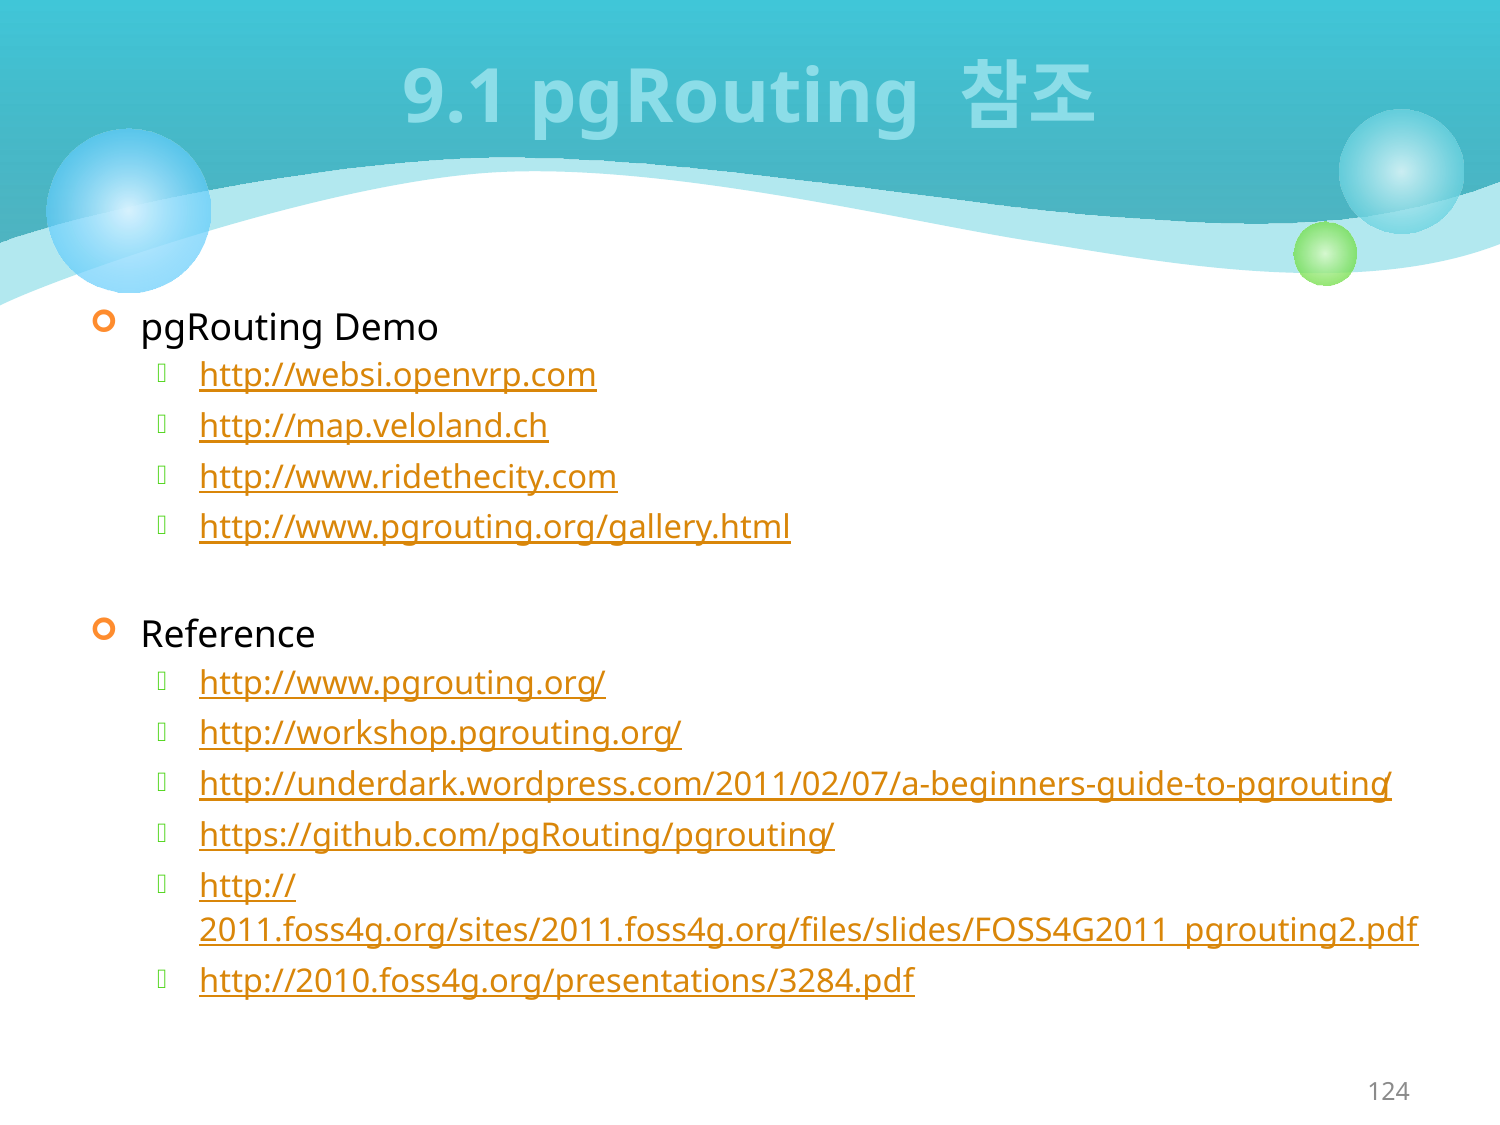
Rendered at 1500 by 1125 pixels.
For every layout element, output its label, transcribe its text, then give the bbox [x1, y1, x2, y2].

slide_number 124 [1074, 1072, 1425, 1113]
list pgRouting Demo http://websi.openvrp.com http://map.veloland.ch http://www.ridethecity.com http://www.pgrouting.org/gallery.html Reference http://www.pgrouting.org/ http://workshop.pgrouting.org/ http://underdark.wordpress.com/2011/02/07/a-beginners-guide-to-pgrouting/ https://github.com/pgRouting/pgrouting/ http://2011.foss4g.org/sites/2011.foss4g.org/files/slides/FOSS4G2011_pgrouting2.pdf http://2010.foss4g.org/presentations/3284.pdf [75, 295, 1425, 1038]
title 9.1 pgRouting 참조 [75, 44, 1425, 232]
